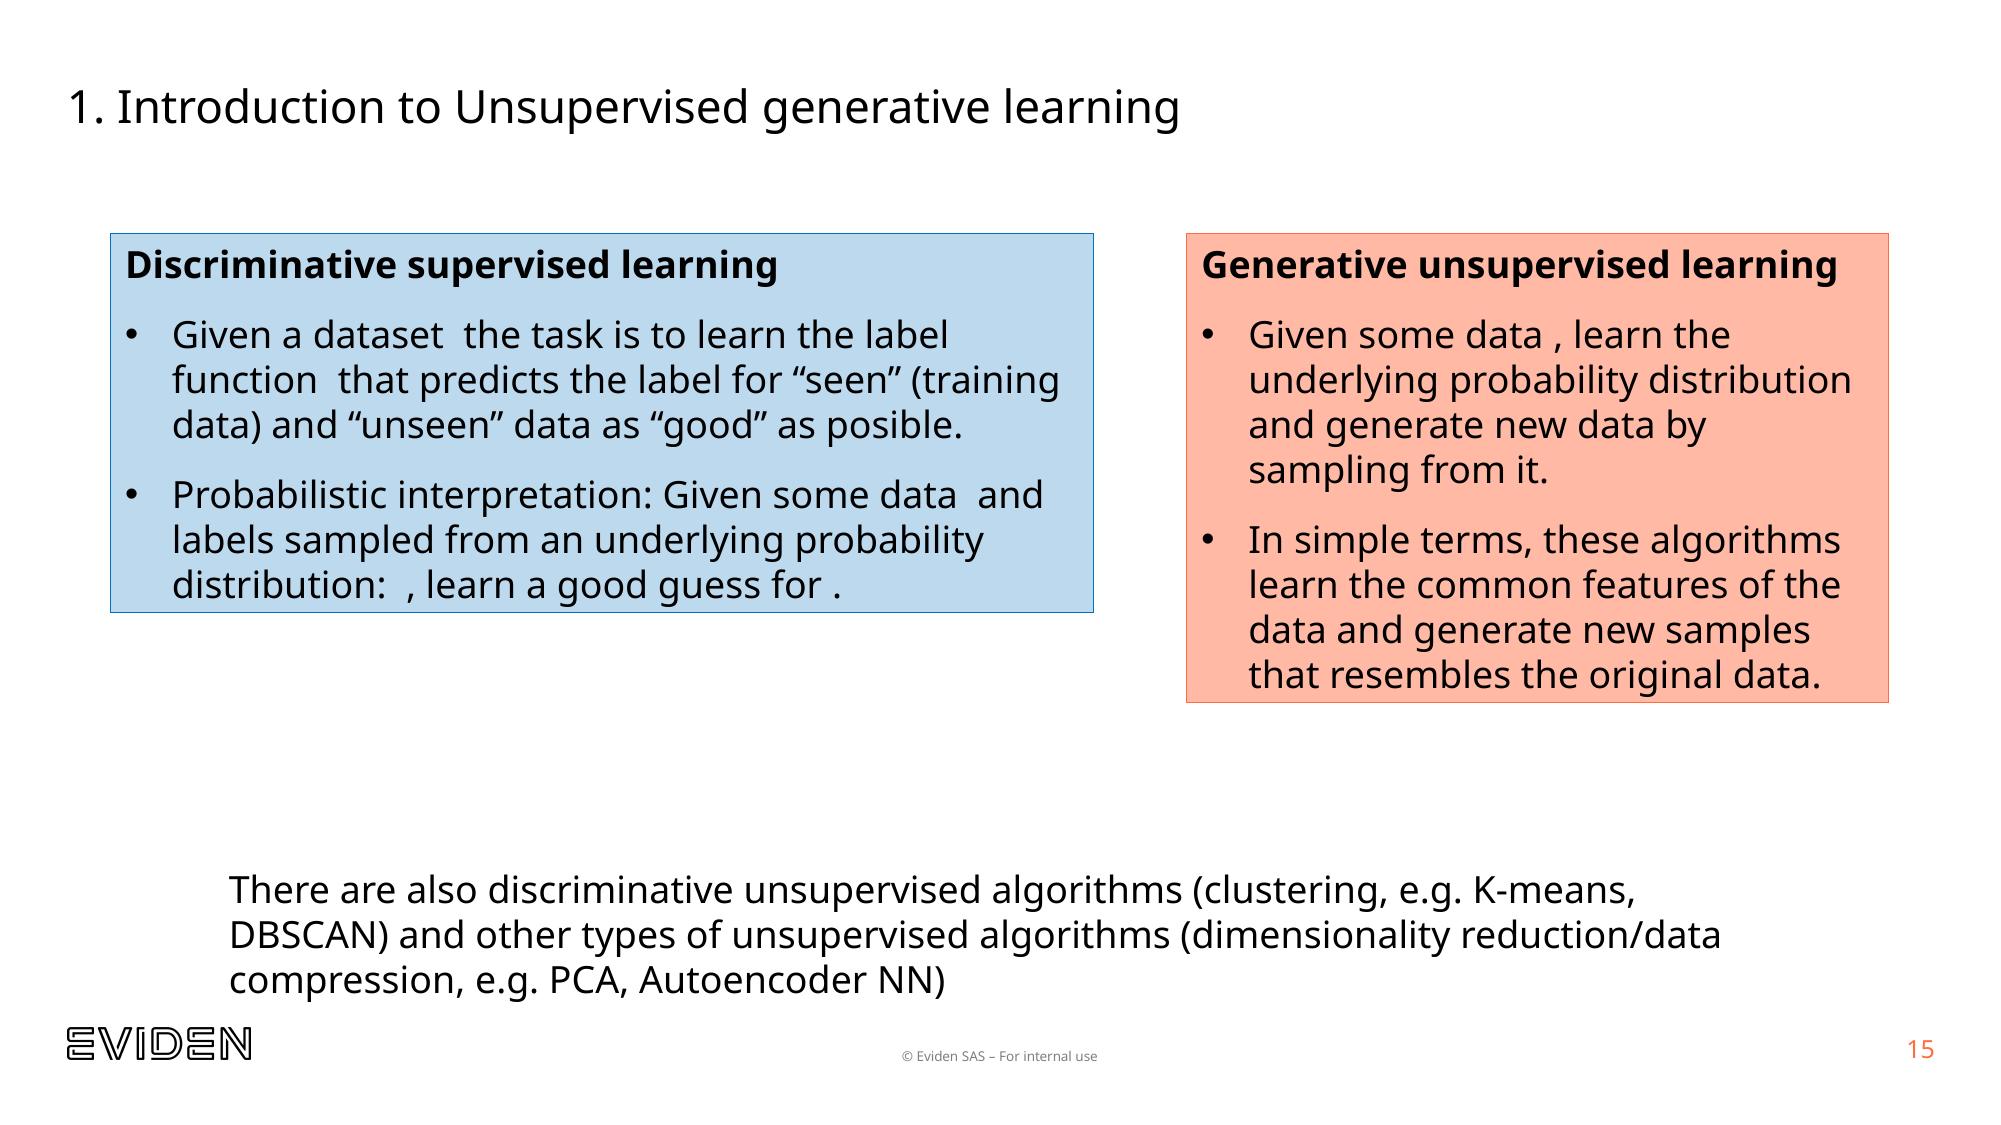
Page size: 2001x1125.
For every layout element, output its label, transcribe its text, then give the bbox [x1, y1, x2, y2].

picture [67, 1027, 251, 1060]
title 1. Introduction to Unsupervised generative learning [51, 77, 1936, 134]
text_box There are also discriminative unsupervised algorithms (clustering, e.g. K-means, DBSCAN) and other types of unsupervised algorithms (dimensionality reduction/data compression, e.g. PCA, Autoencoder NN) [214, 858, 1786, 1009]
